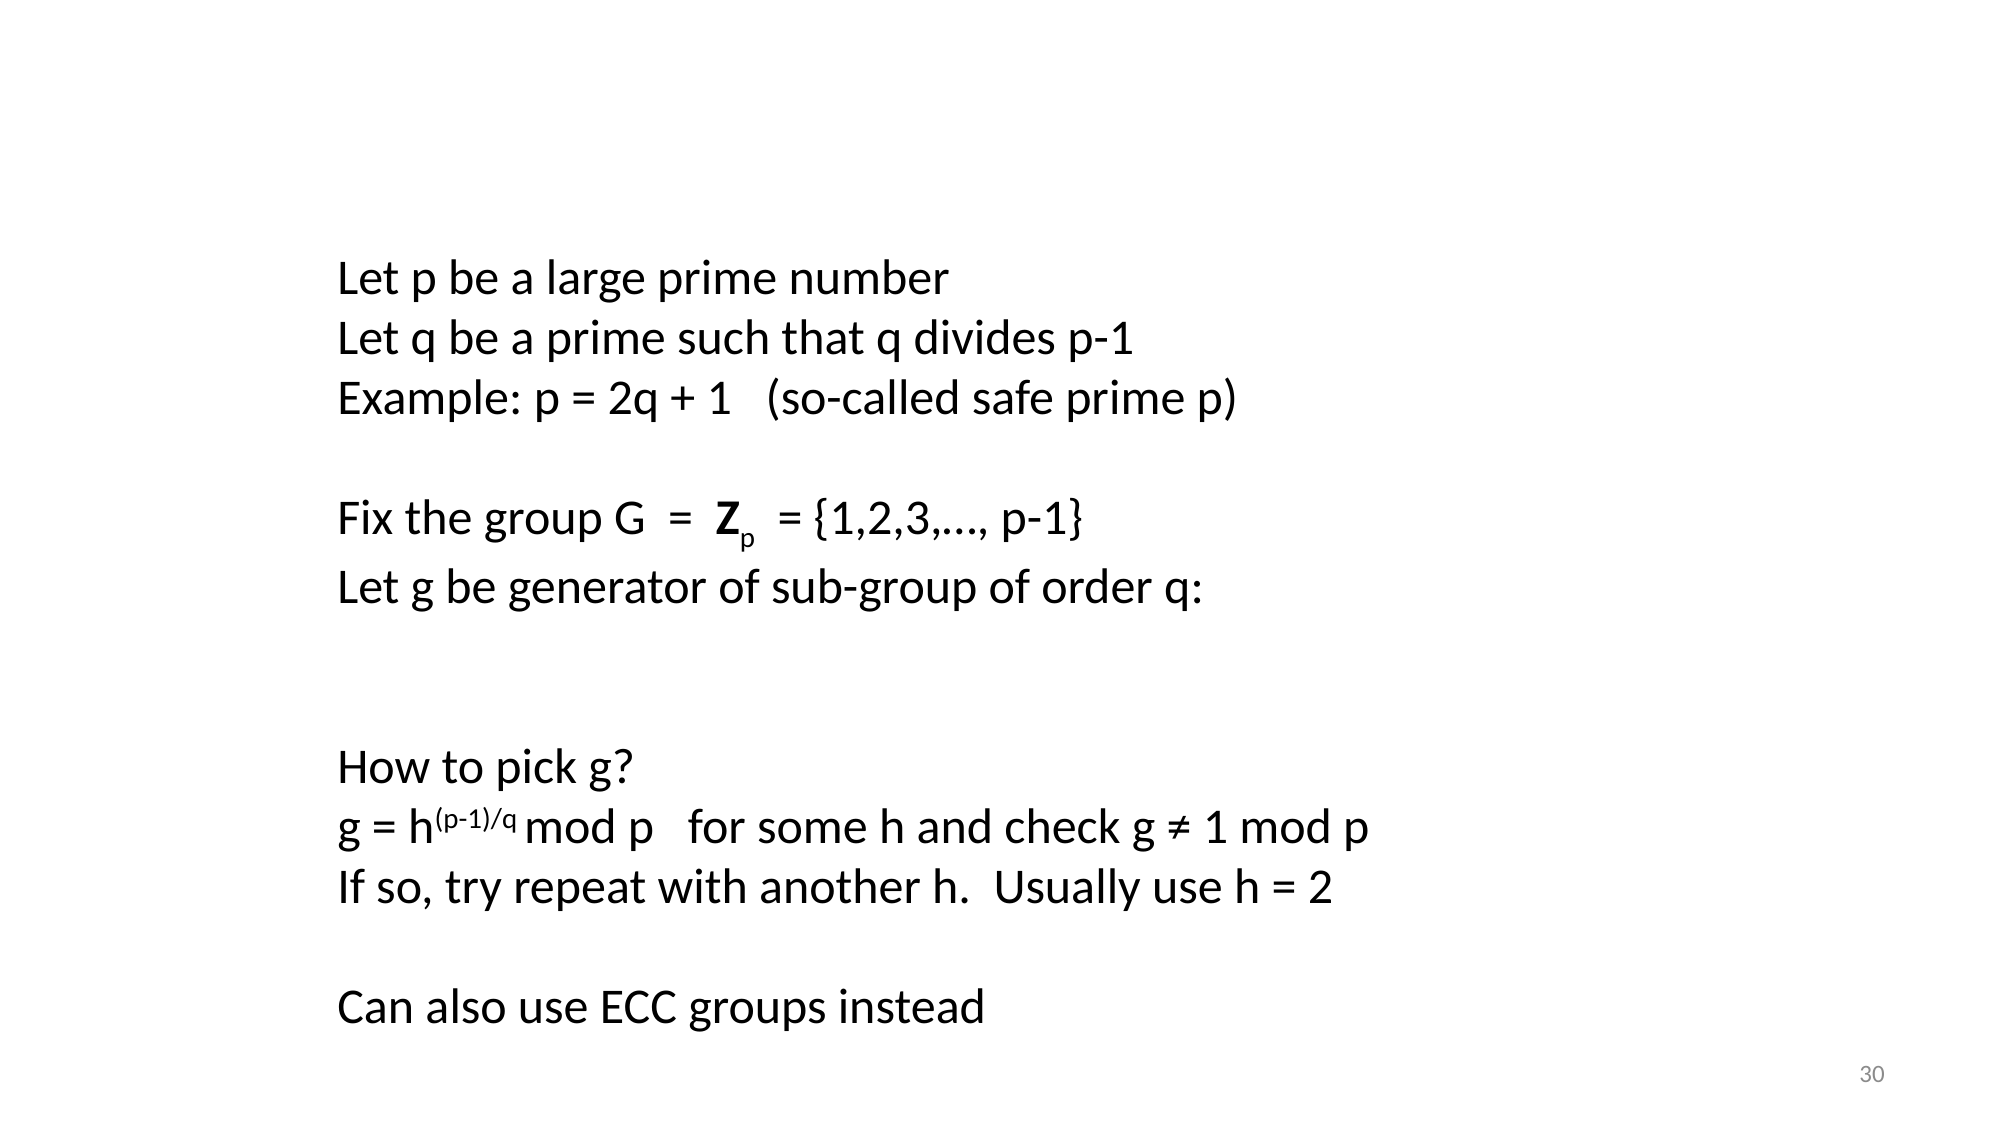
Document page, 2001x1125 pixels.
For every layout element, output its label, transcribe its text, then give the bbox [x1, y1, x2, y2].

text_box Let p be a large prime number Let q be a prime such that q divides p-1 Example: p = 2q + 1 (so-called safe prime p) Fix the group G = Zp = {1,2,3,…, p-1} Let g be generator of sub-group of order q: How to pick g? g = h(p-1)/q mod p for some h and check g ≠ 1 mod p If so, try repeat with another h. Usually use h = 2 Can also use ECC groups instead [322, 237, 1950, 1041]
slide_number 30 [1433, 1042, 1900, 1103]
